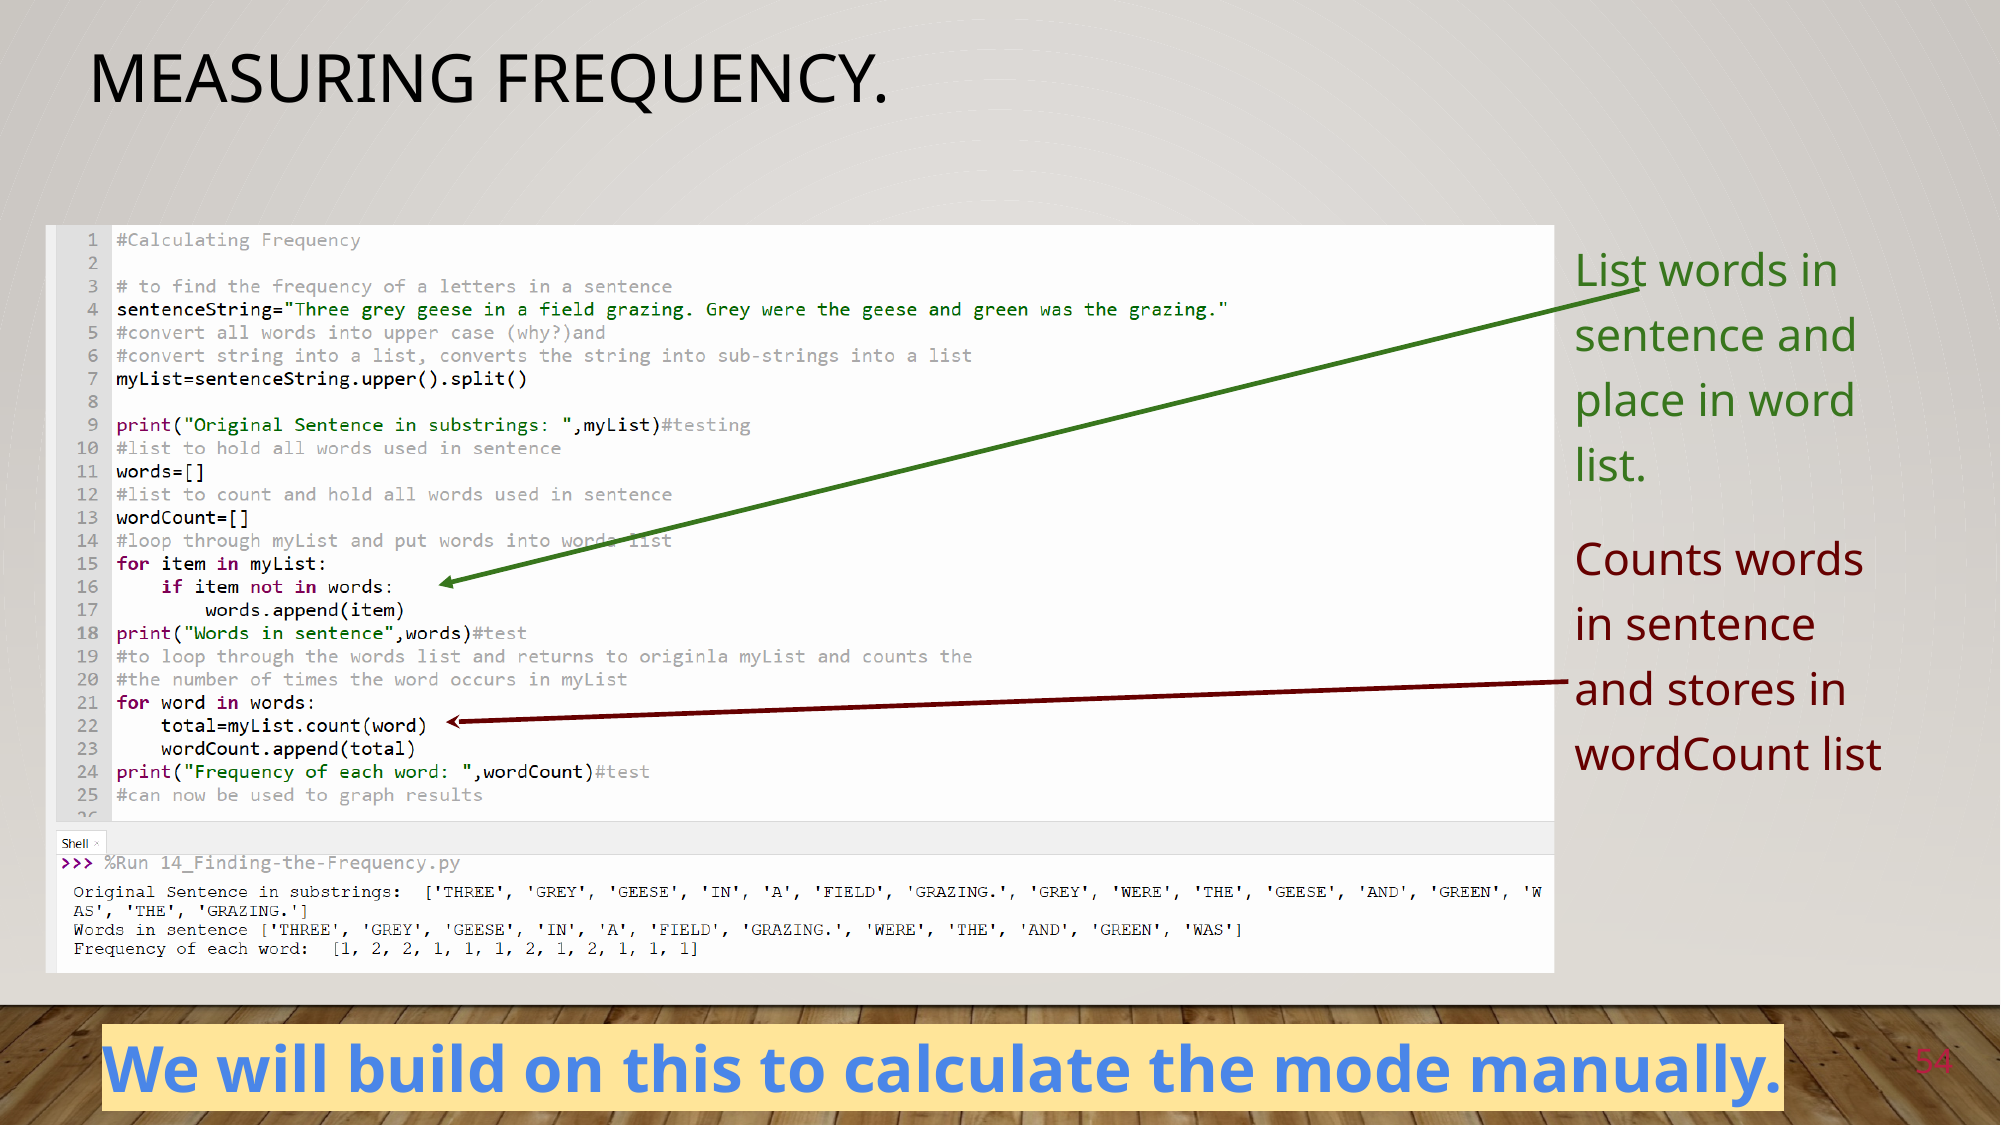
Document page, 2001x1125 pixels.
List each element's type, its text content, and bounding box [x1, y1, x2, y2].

picture [0, 1005, 2000, 1125]
picture [45, 225, 1555, 973]
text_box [445, 681, 1569, 723]
list List words in sentence and place in word list. Counts words in sentence and stores in wordCount list [1554, 211, 1921, 804]
text_box We will build on this to calculate the mode manually. [43, 1008, 1843, 1125]
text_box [438, 288, 1640, 586]
title Measuring Frequency. [68, 25, 1932, 150]
slide_number 54 [1853, 1019, 1974, 1106]
